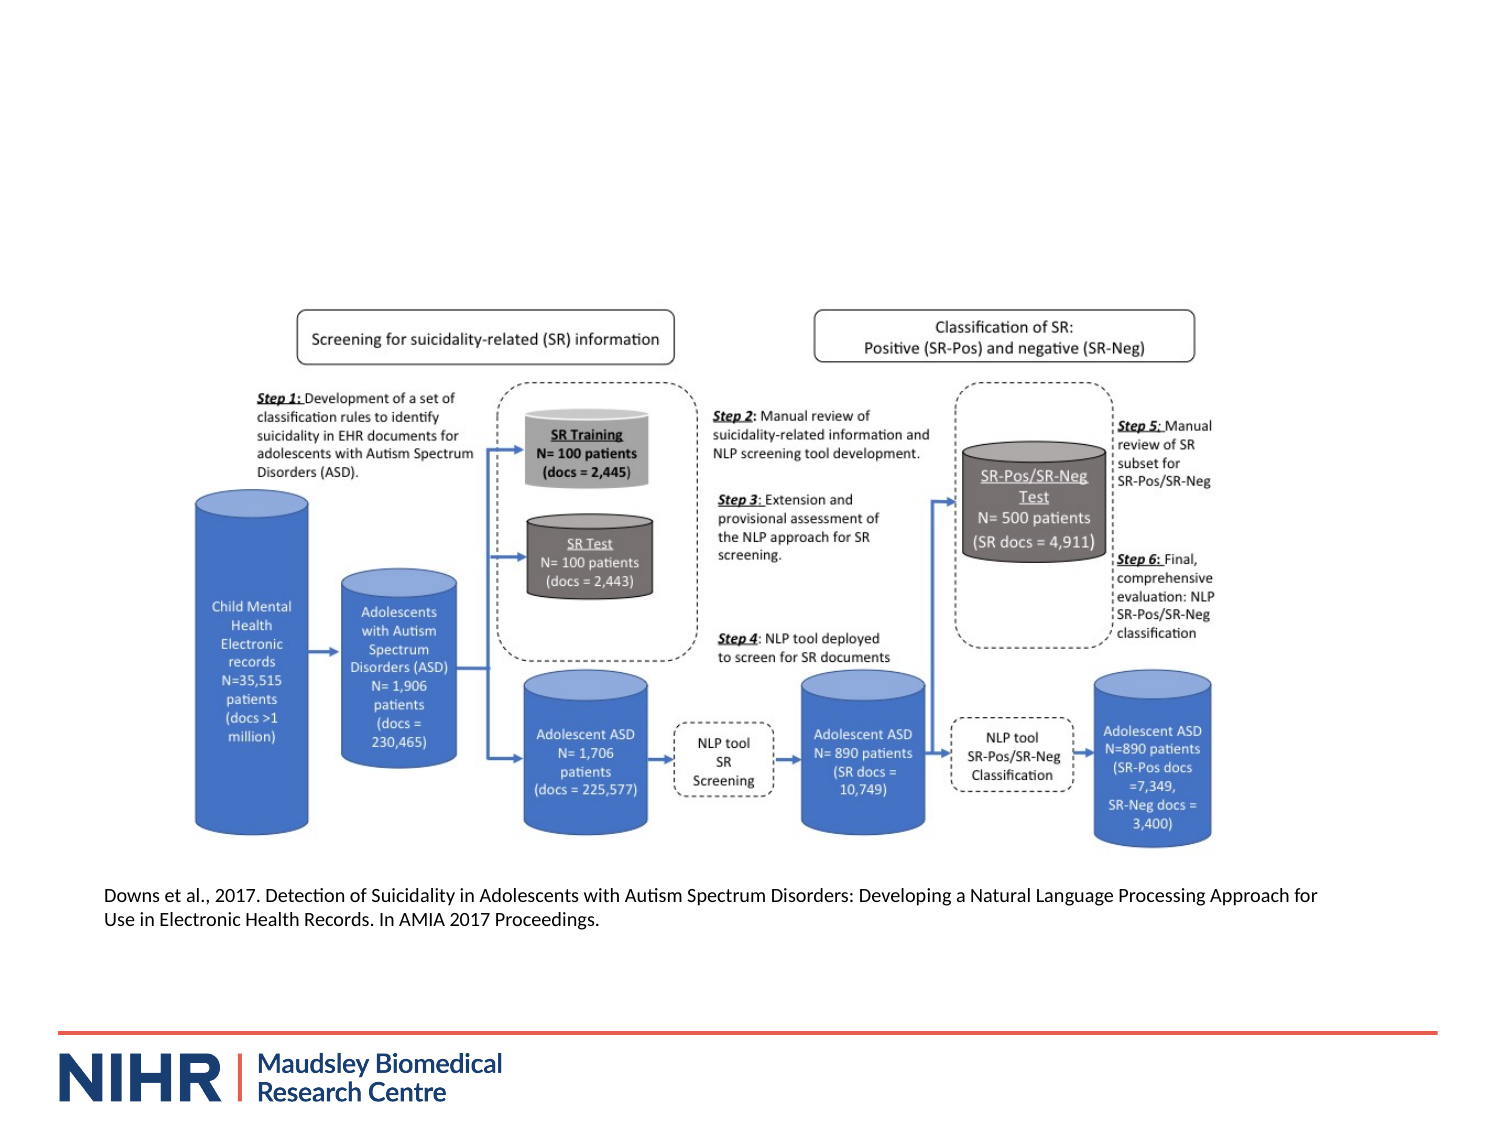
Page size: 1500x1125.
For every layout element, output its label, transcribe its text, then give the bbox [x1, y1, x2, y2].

picture [29, 1018, 531, 1125]
text_box Downs et al., 2017. Detection of Suicidality in Adolescents with Autism Spectrum Disorders: Developing a Natural Language Processing Approach for Use in Electronic Health Records. In AMIA 2017 Proceedings. [89, 874, 1348, 938]
picture [176, 293, 1233, 888]
